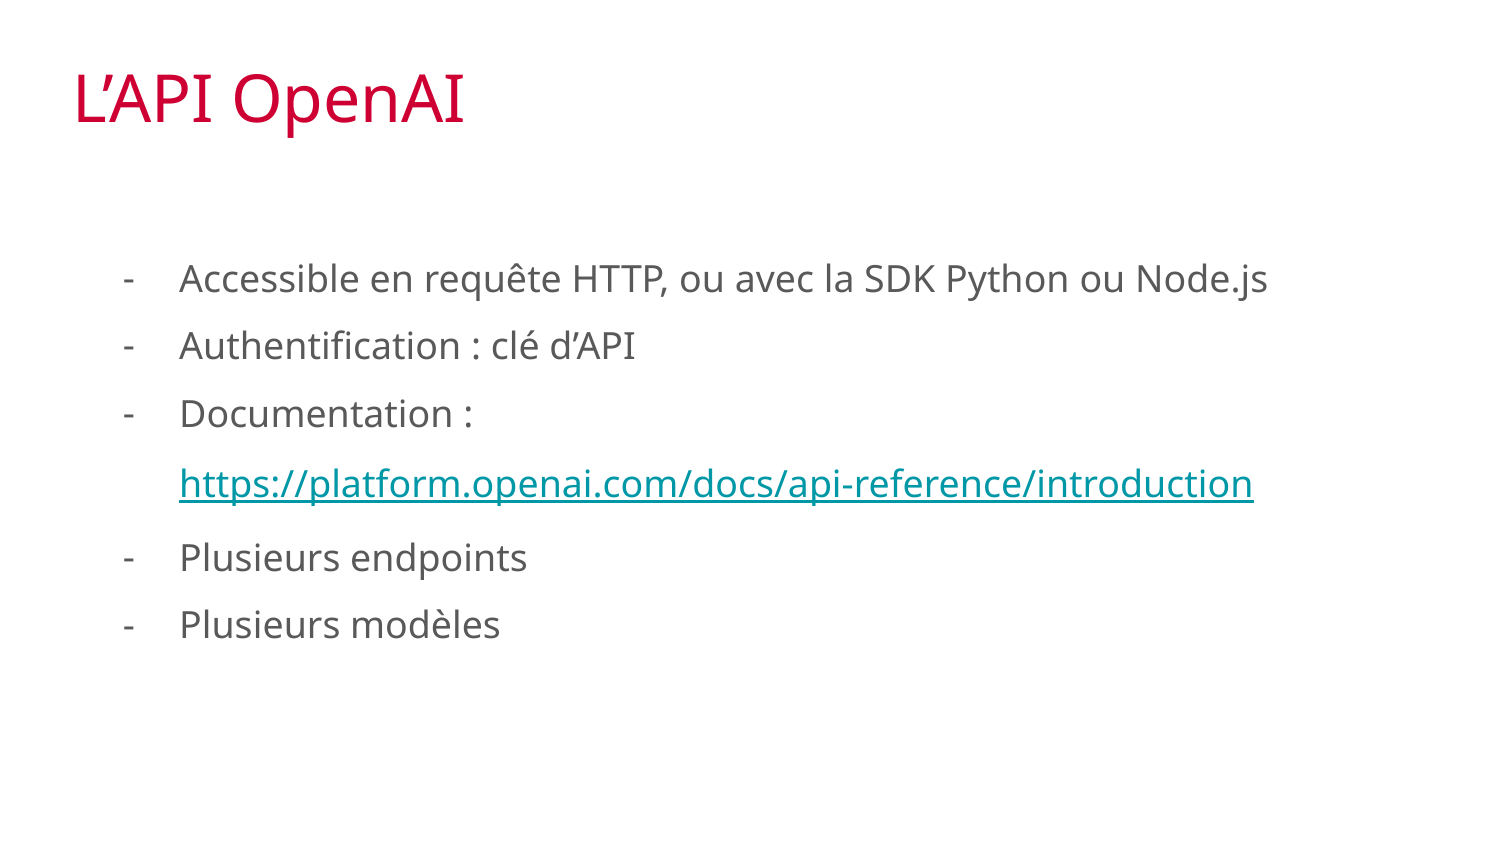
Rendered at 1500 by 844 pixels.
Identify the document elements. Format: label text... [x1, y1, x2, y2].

text_box [72, 215, 1088, 292]
text_box Accessible en requête HTTP, ou avec la SDK Python ou Node.js Authentification : clé d’API Documentation : https://platform.openai.com/docs/api-reference/introduction Plusieurs endpoints Plusieurs modèles [89, 217, 1381, 662]
title L’API OpenAI [72, 56, 1428, 136]
